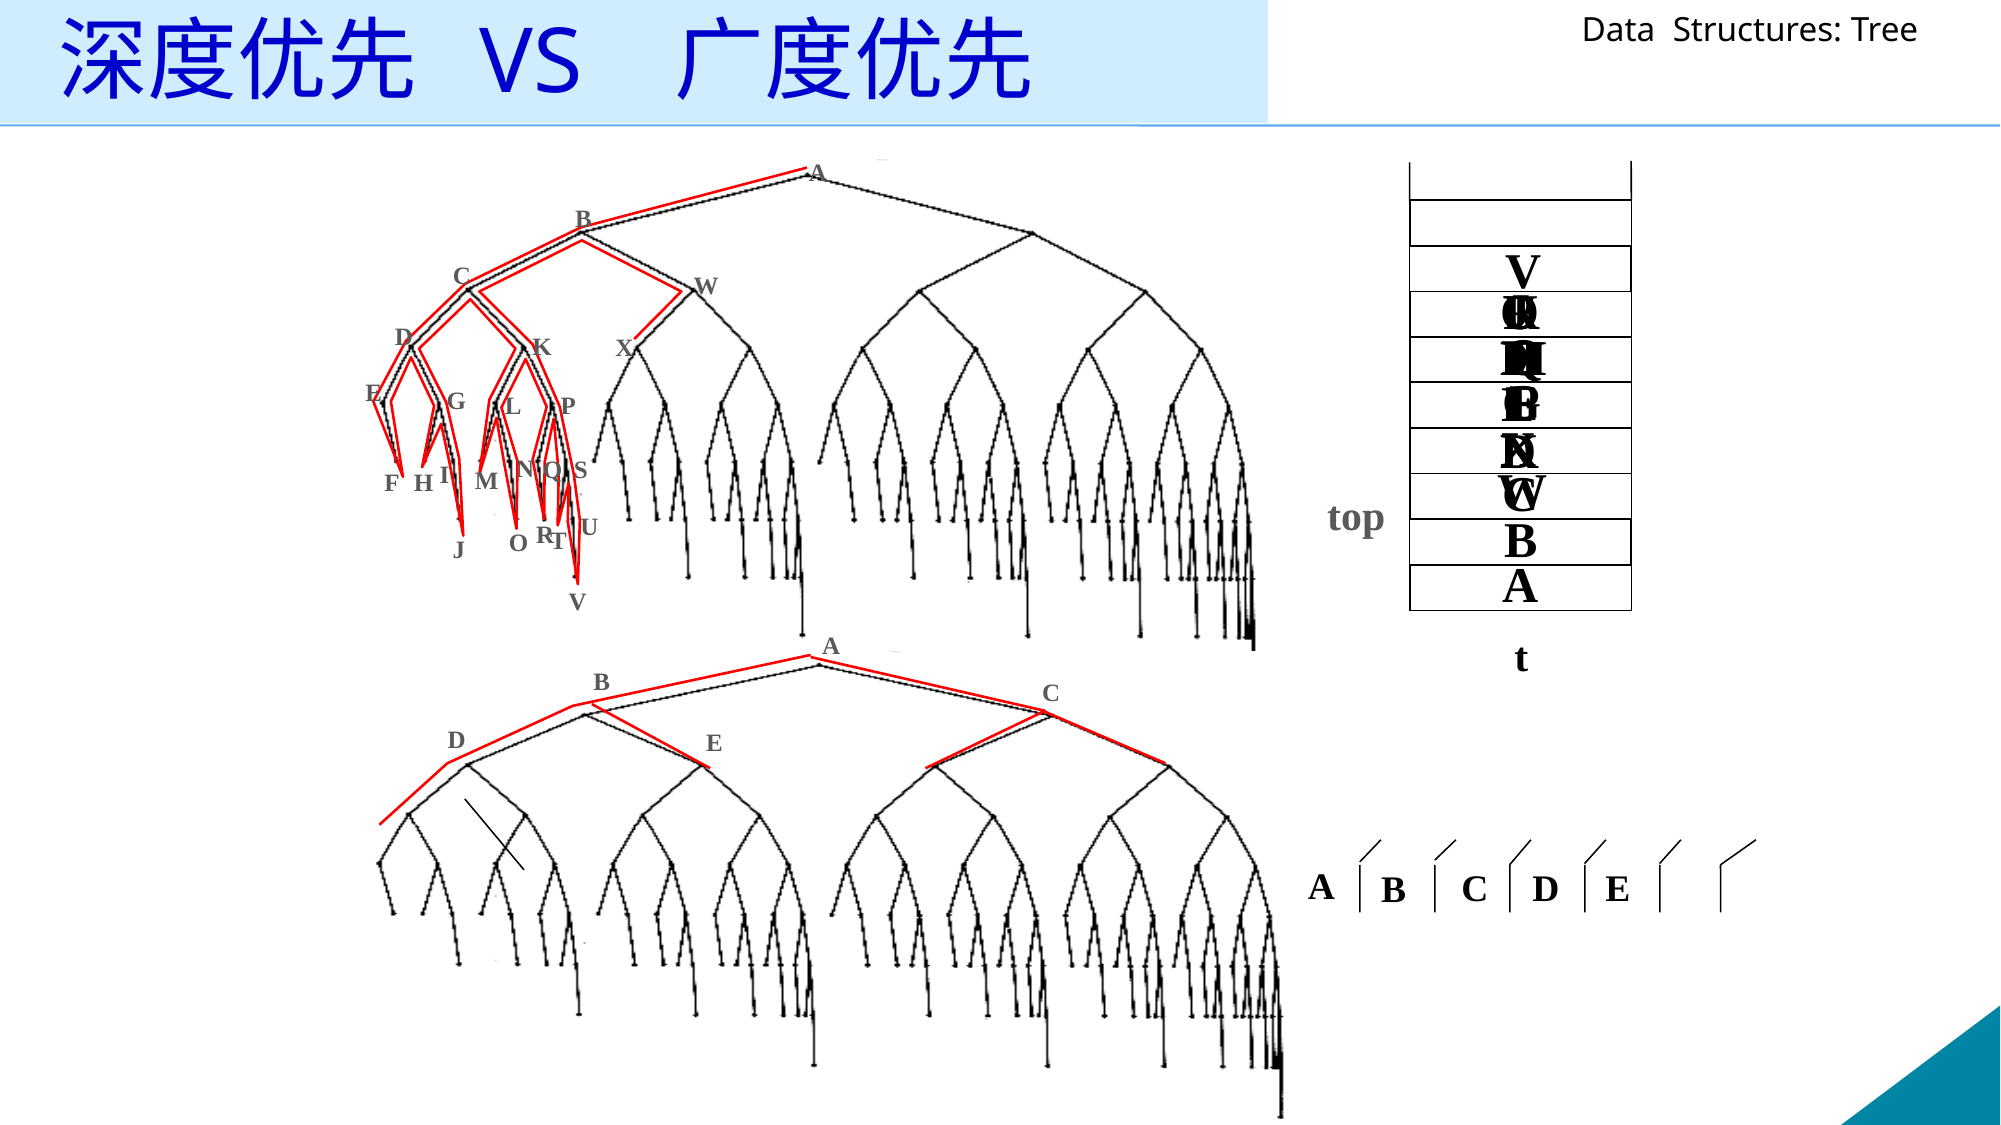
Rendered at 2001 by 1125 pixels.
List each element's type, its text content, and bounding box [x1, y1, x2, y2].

text_box top [1312, 480, 1401, 546]
text_box t [1499, 622, 1544, 688]
text_box [1510, 864, 1517, 913]
text_box A [1313, 854, 1355, 915]
text_box B [1366, 857, 1428, 918]
text_box [1652, 864, 1659, 913]
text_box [350, 148, 1284, 705]
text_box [1409, 160, 1632, 611]
text_box E [1590, 856, 1652, 916]
text_box [1585, 864, 1590, 913]
text_box C [1446, 856, 1508, 916]
text_box F [1405, 331, 1409, 378]
text_box [1355, 864, 1359, 913]
text_box [1428, 864, 1434, 913]
text_box [1579, 864, 1584, 913]
text_box D [1517, 856, 1579, 916]
text_box [1721, 864, 1729, 913]
text_box [1360, 864, 1366, 913]
text_box P [1632, 379, 1636, 423]
text_box [1435, 864, 1446, 913]
title 深度优先 VS 广度优先 [43, 7, 1769, 121]
picture [362, 651, 1313, 1125]
text_box [1660, 864, 1720, 913]
text_box S [1632, 333, 1637, 379]
